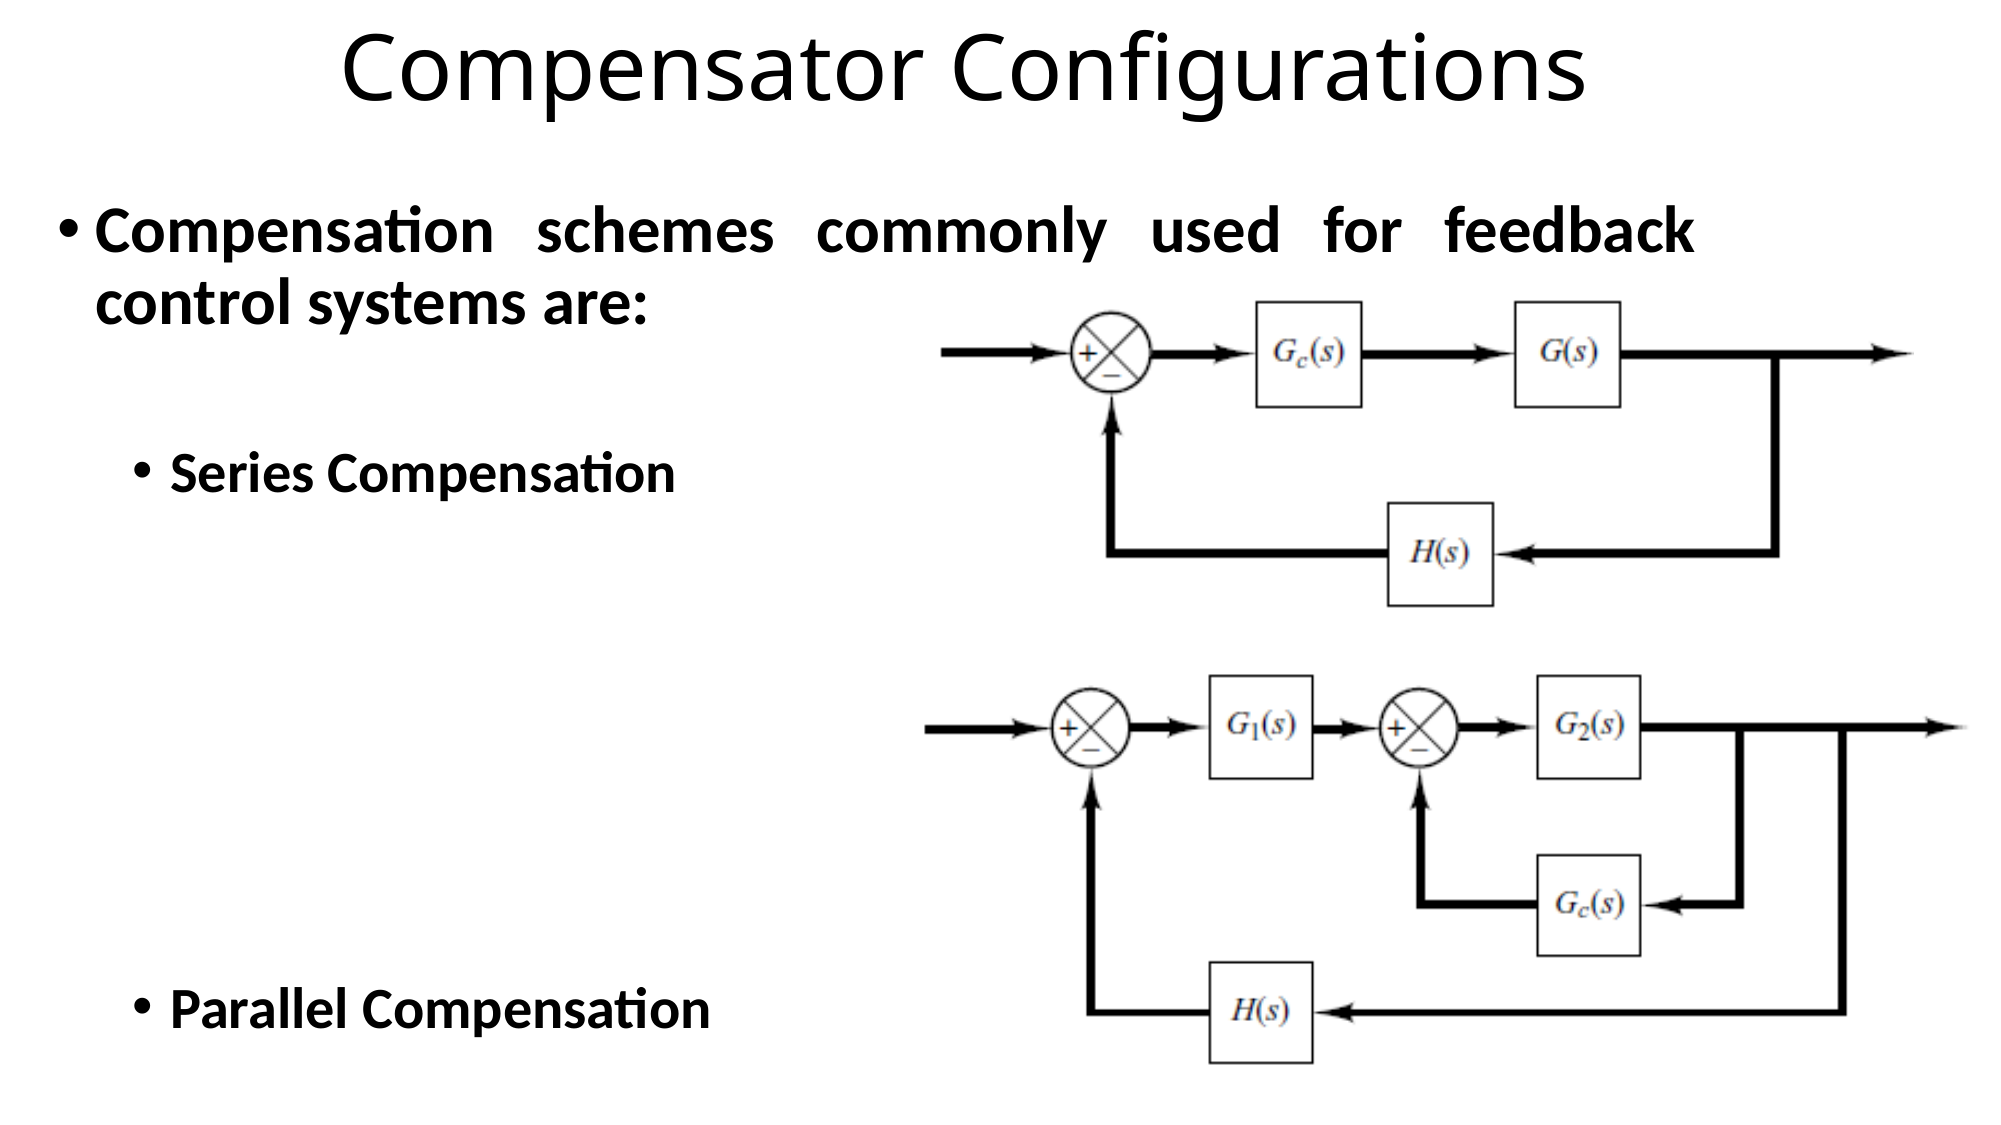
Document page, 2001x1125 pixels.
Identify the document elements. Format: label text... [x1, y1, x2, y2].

picture [935, 286, 1914, 612]
title Compensator Configurations [324, 0, 1675, 143]
picture [921, 671, 1974, 1069]
list Compensation schemes commonly used for feedback control systems are: Series Compensation Parallel Compensation [42, 187, 1713, 930]
